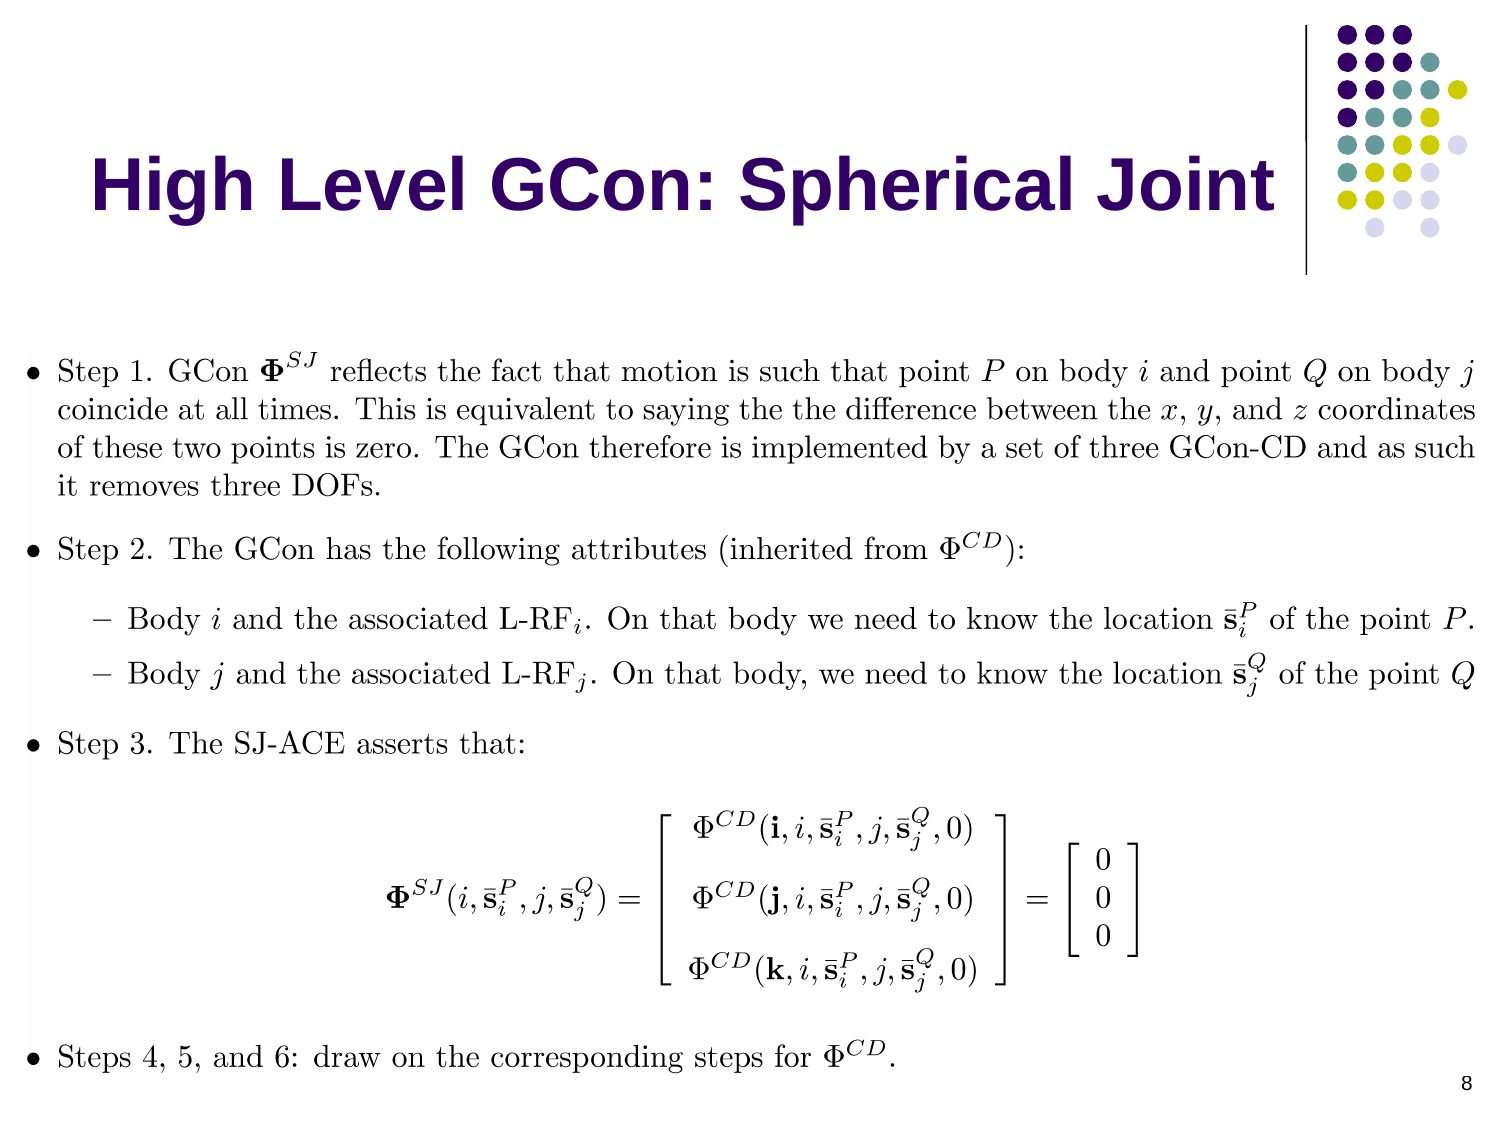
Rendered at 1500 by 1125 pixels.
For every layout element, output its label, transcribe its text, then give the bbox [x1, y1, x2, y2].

slide_number 8 [1362, 1062, 1488, 1113]
picture [26, 349, 1476, 1076]
title High Level GCon: Spherical Joint [74, 19, 1313, 233]
